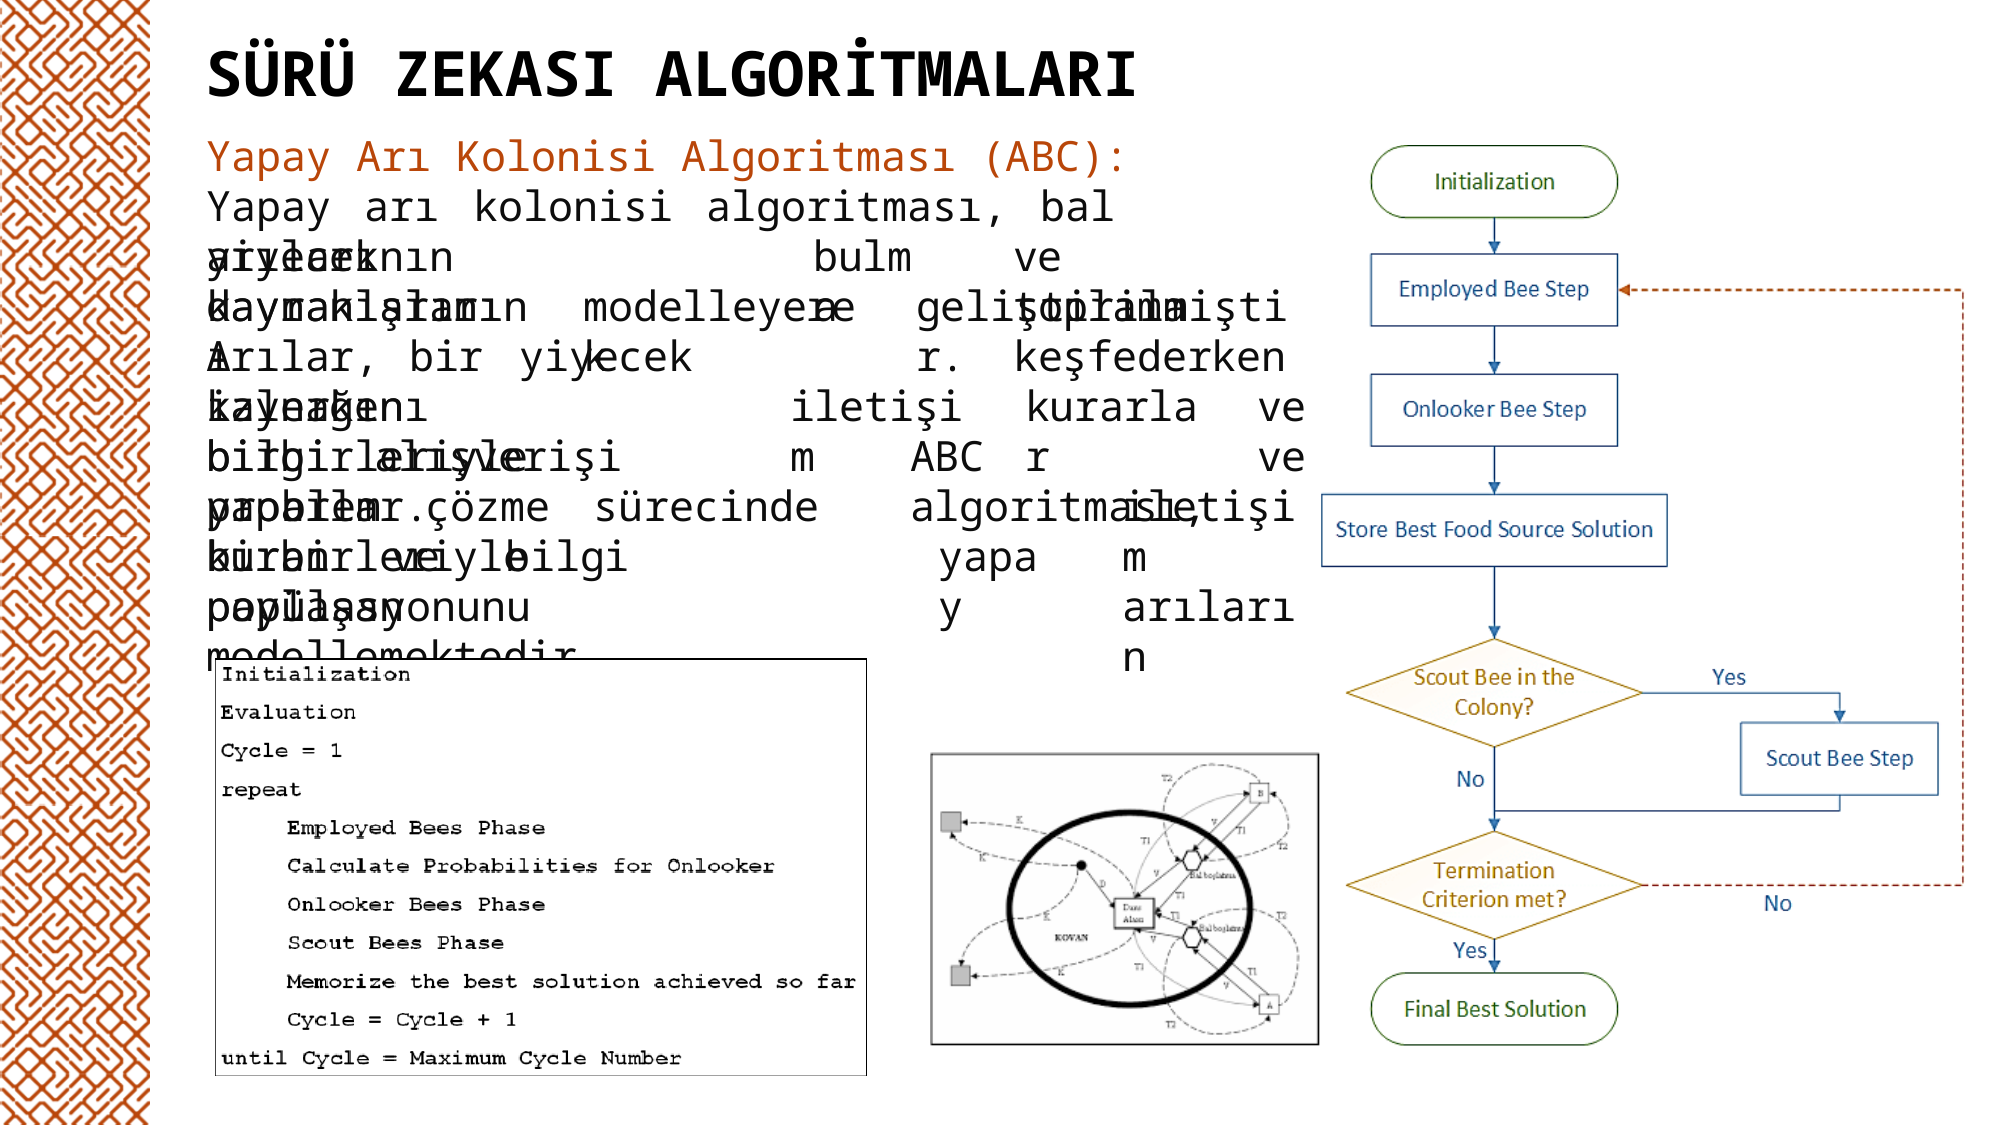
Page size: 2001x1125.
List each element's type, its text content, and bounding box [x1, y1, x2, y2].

text_box Arılar, bir yiyecek kaynağını [203, 327, 924, 427]
text_box geliştirilmiştir. [914, 277, 924, 327]
text_box Yapay Arı Kolonisi Algoritması (ABC): Yapay arı kolonisi algoritması, bal arılarının [203, 127, 1309, 277]
text_box davranışlarını [203, 277, 530, 327]
title SÜRÜ ZEKASI ALGORİTMALARI [154, 32, 1952, 223]
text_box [929, 145, 1965, 1048]
text_box izlerken birbirleriyle [203, 377, 741, 427]
text_box kuran ve bilgi paylaşan [203, 527, 873, 577]
text_box problem çözme sürecinde birbirleriyle [203, 477, 924, 580]
text_box yiyecek kaynaklarını [203, 227, 730, 327]
picture [215, 658, 867, 1076]
picture [0, 0, 150, 1125]
text_box ABC algoritması, [908, 427, 924, 477]
text_box bilgi alışverişi yaparlar. [203, 427, 862, 477]
text_box bulma [811, 227, 924, 327]
text_box iletişim [788, 377, 924, 477]
text_box modelleyerek [581, 277, 862, 327]
text_box popülasyonunu modellemektedir. [203, 577, 896, 680]
